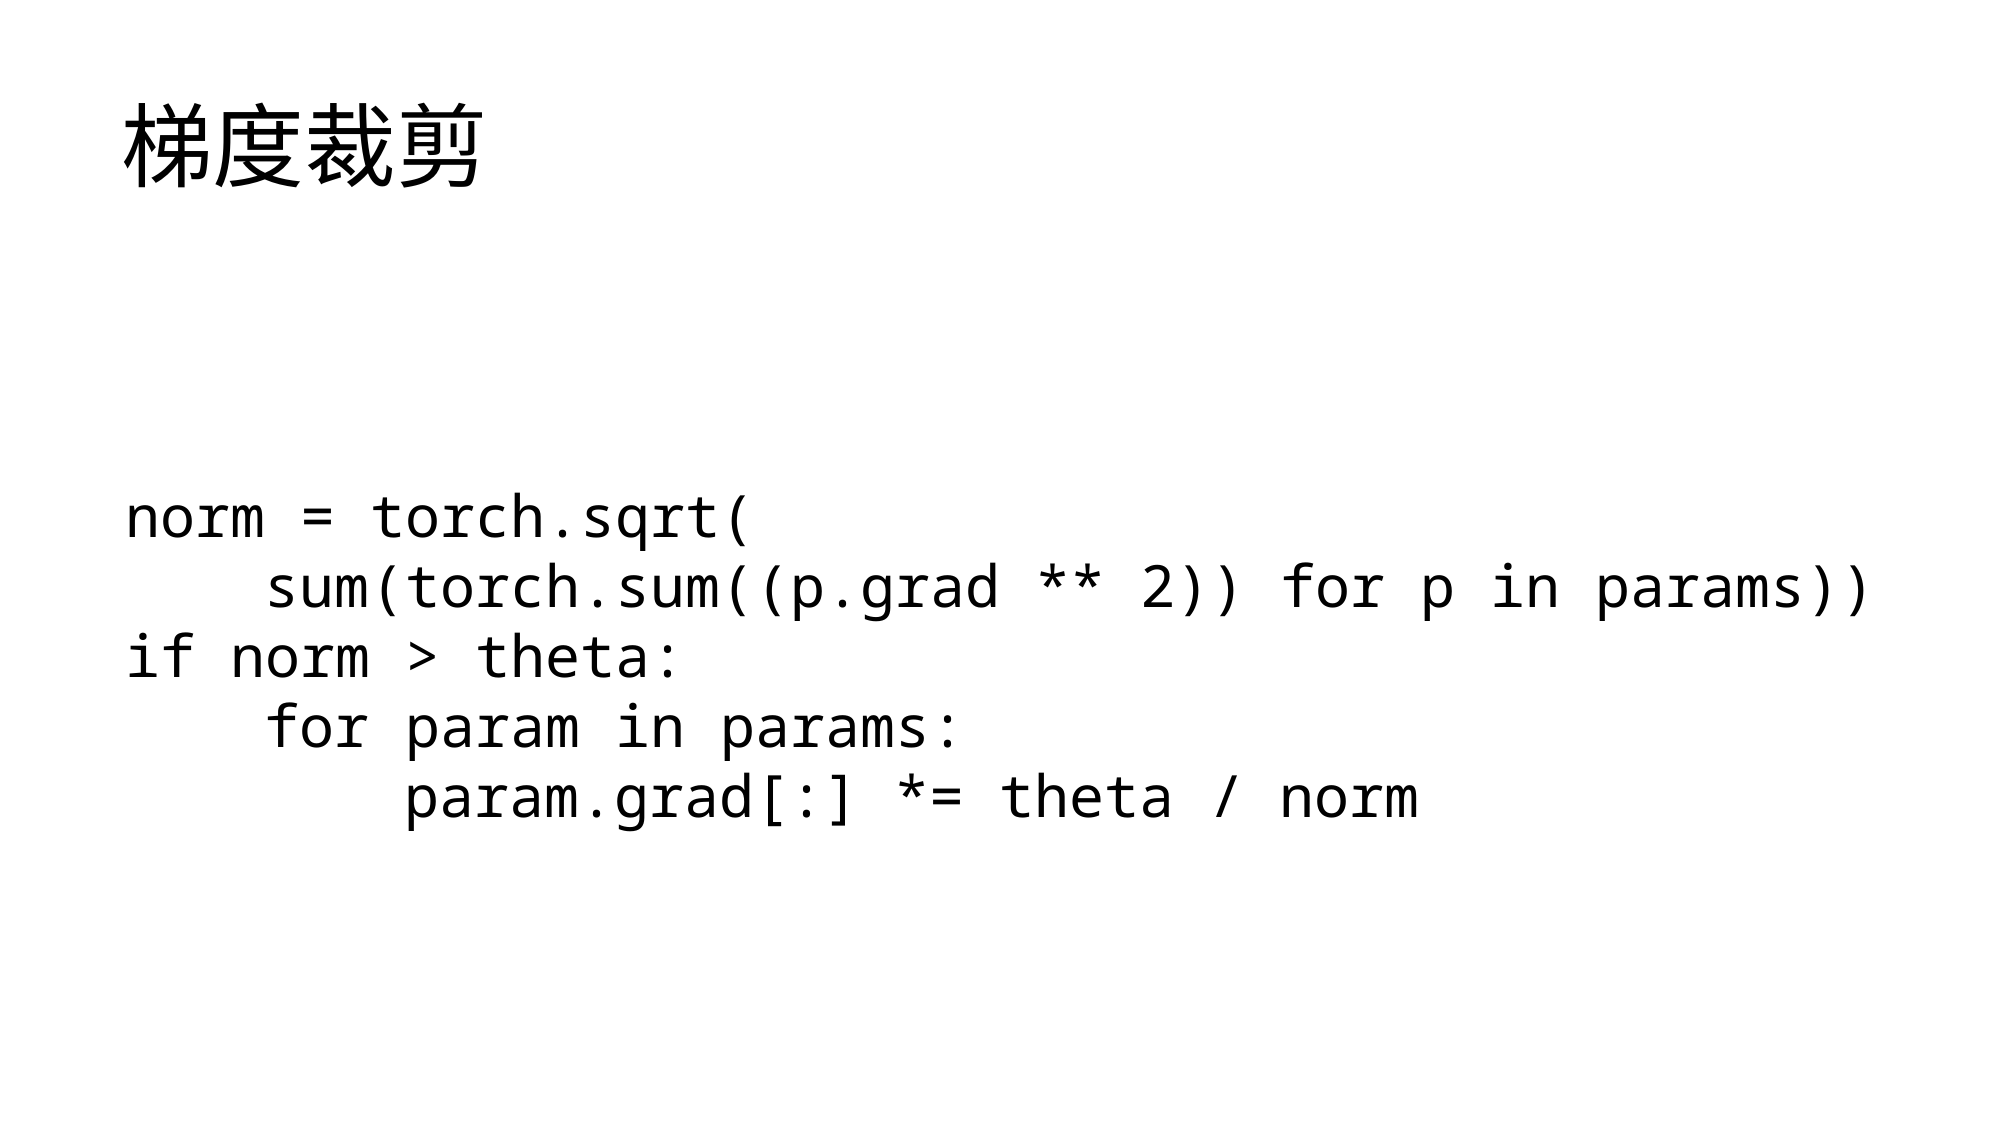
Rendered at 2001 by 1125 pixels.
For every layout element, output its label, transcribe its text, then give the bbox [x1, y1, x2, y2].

text_box norm = torch.sqrt( sum(torch.sum((p.grad ** 2)) for p in params)) if norm > theta: for param in params: param.grad[:] *= theta / norm [110, 472, 1890, 837]
title 梯度裁剪 [106, 42, 1832, 260]
